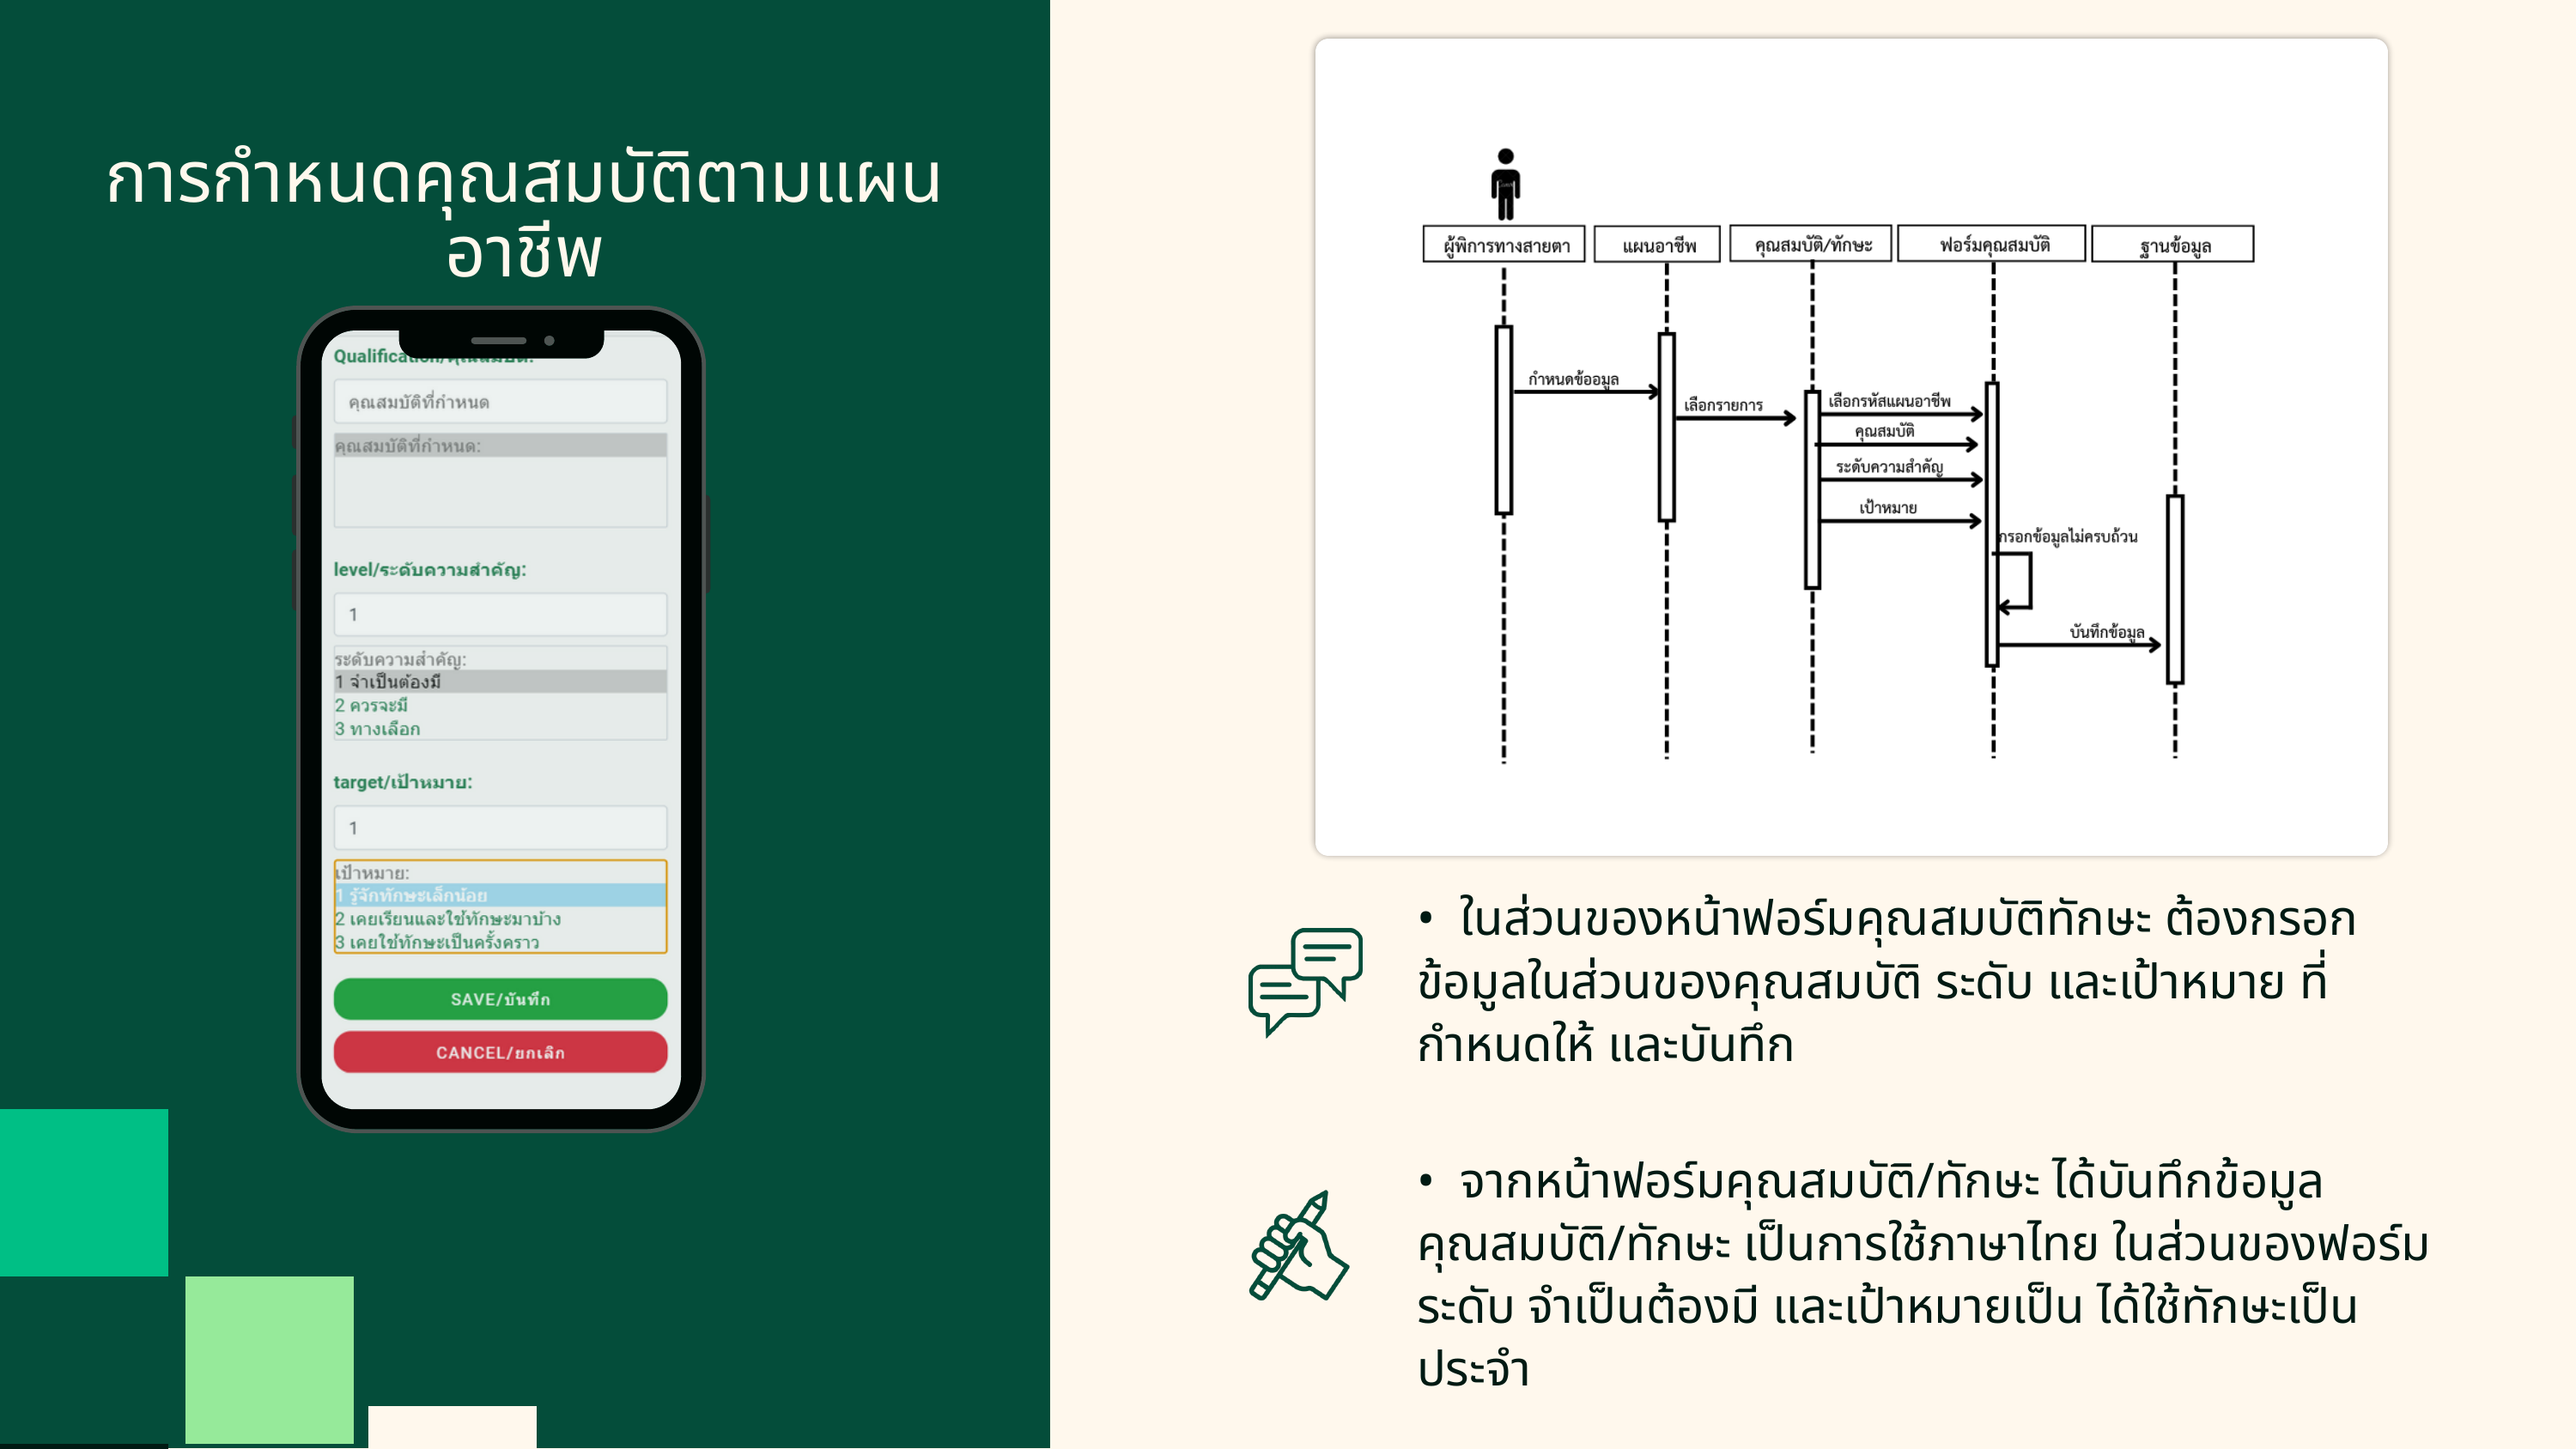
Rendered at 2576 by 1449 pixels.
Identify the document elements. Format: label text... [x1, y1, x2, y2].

picture [1249, 928, 1363, 1039]
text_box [291, 305, 711, 1134]
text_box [0, 1444, 169, 1449]
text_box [0, 1108, 168, 1277]
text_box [0, 0, 1050, 1449]
picture [1341, 64, 2361, 830]
picture [1249, 1190, 1350, 1301]
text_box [368, 1406, 538, 1449]
text_box • จากหน้าฟอร์มคุณสมบัติ/ทักษะ ได้บันทึกข้อมูลคุณสมบัติ/ทักษะ เป็นการใช้ภาษาไทย ในส่วนของฟอร์มระดับ จำเป็นต้องมี และเป้าหมายเป็น ได้ใช้ทักษะเป็นประจำ [1416, 1144, 2472, 1449]
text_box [185, 1276, 354, 1445]
text_box • ในส่วนของหน้าฟอร์มคุณสมบัติทักษะ ต้องกรอกข้อมูลในส่วนของคุณสมบัติ ระดับ และเป้าหมาย ที่กำหนดให้ และบันทึก [1417, 882, 2428, 1144]
